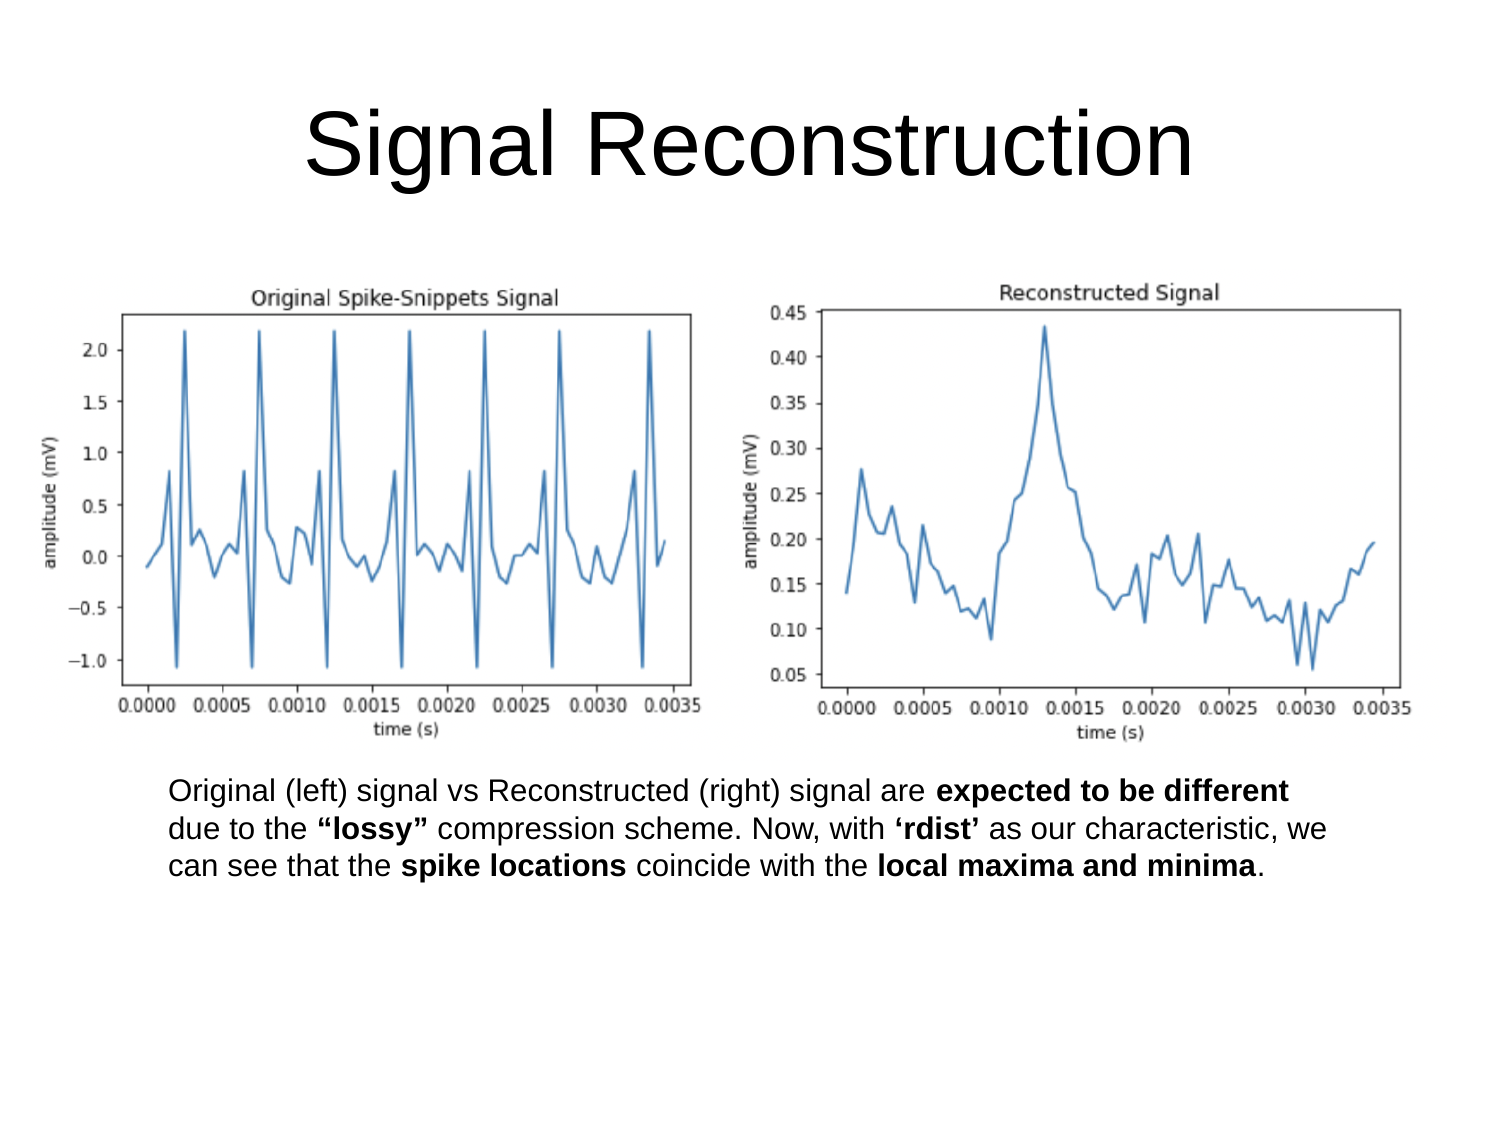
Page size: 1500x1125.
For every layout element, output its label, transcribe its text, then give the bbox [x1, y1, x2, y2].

title Signal Reconstruction [74, 44, 1426, 233]
text_box Original (left) signal vs Reconstructed (right) signal are expected to be different due to the “lossy” compression scheme. Now, with ‘rdist’ as our characteristic, we can see that the spike locations coincide with the local maxima and minima. [153, 763, 1347, 891]
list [29, 273, 716, 750]
picture [716, 269, 1447, 761]
